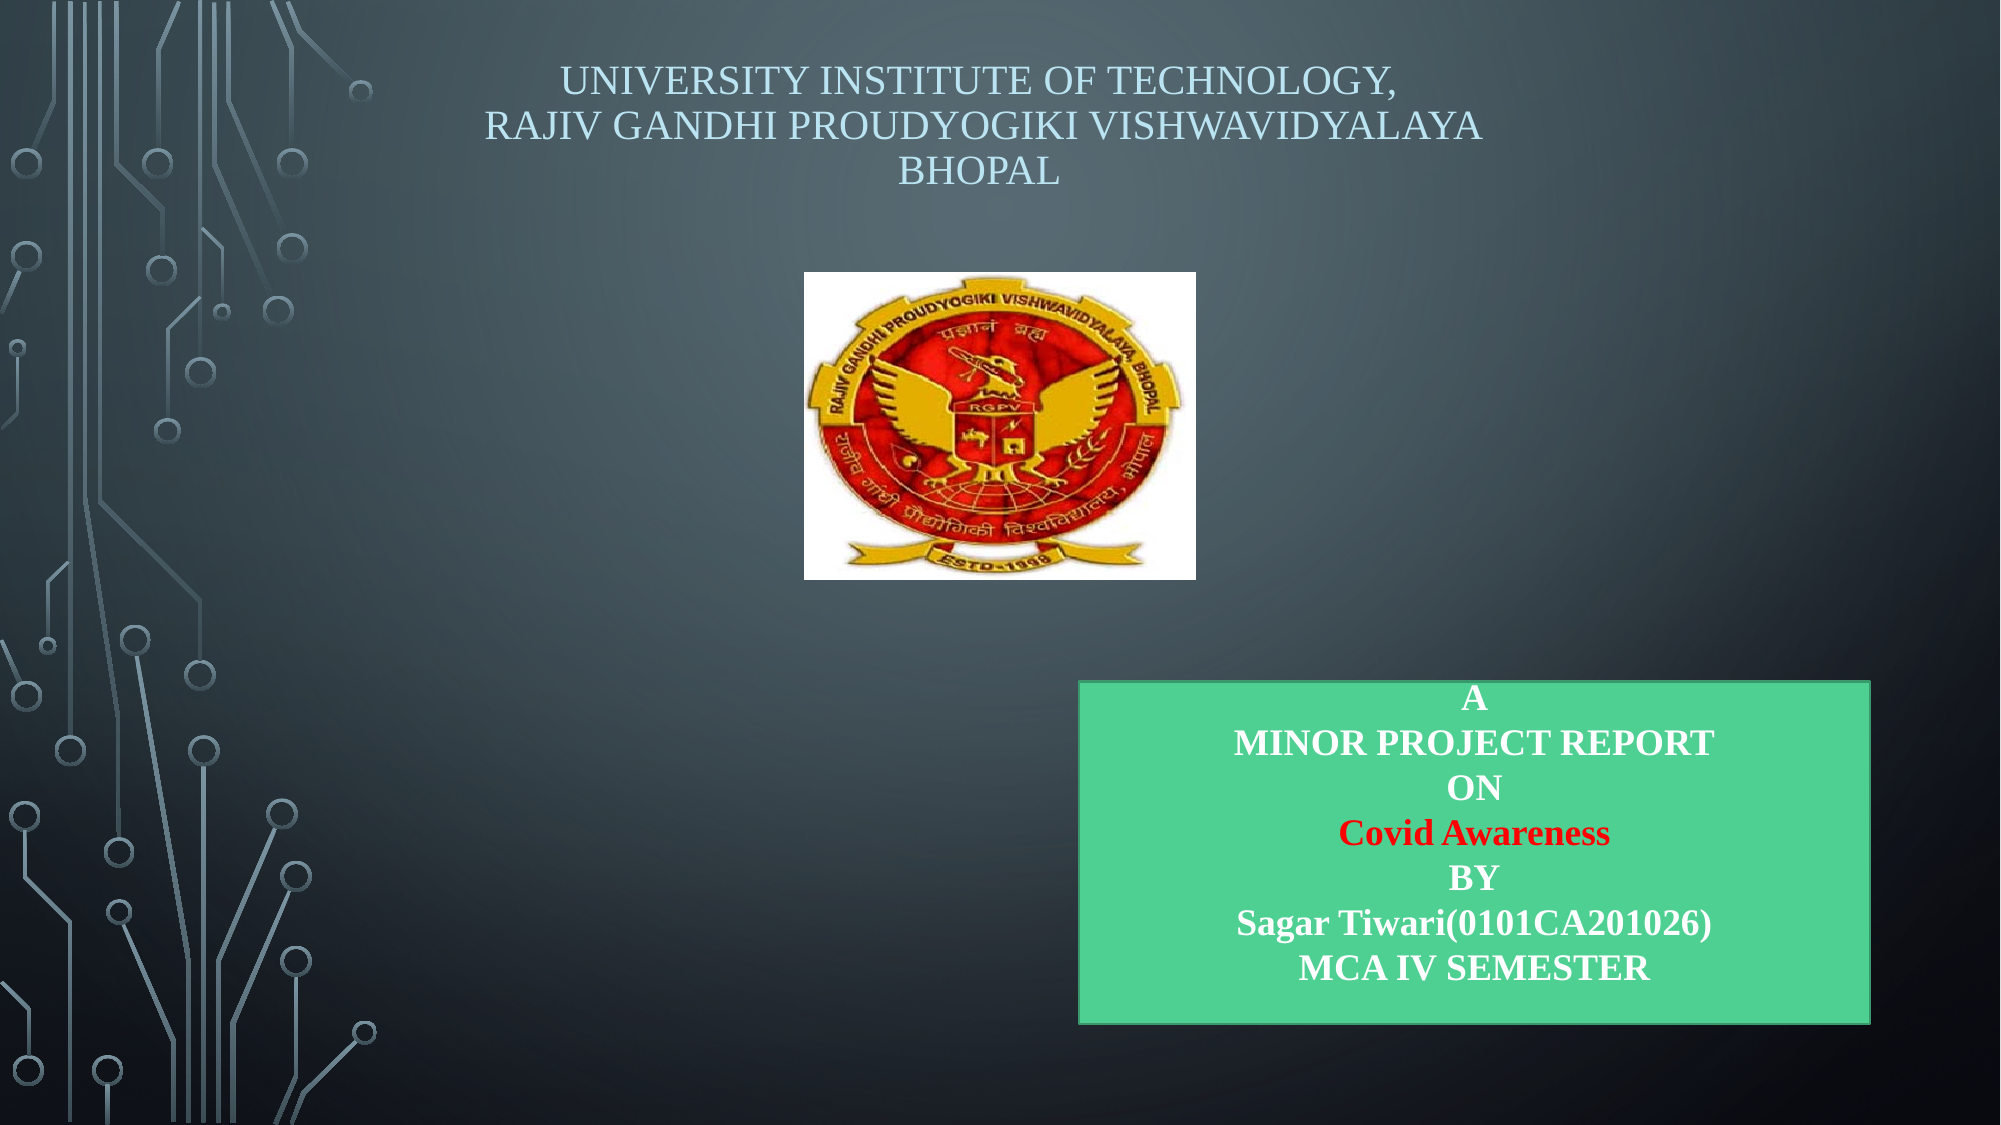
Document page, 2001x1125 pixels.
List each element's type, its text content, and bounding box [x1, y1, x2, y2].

picture [804, 271, 1196, 581]
title UNIVERSITY INSTITUTE OF TECHNOLOGY, RAJIV GANDHI PROUDYOGIKI VISHWAVIDYALAYA BHOPAL [262, 0, 1706, 252]
text_box A MINOR PROJECT REPORT ON Covid Awareness BY Sagar Tiwari(0101CA201026) MCA IV SEMESTER [1078, 680, 1871, 1025]
